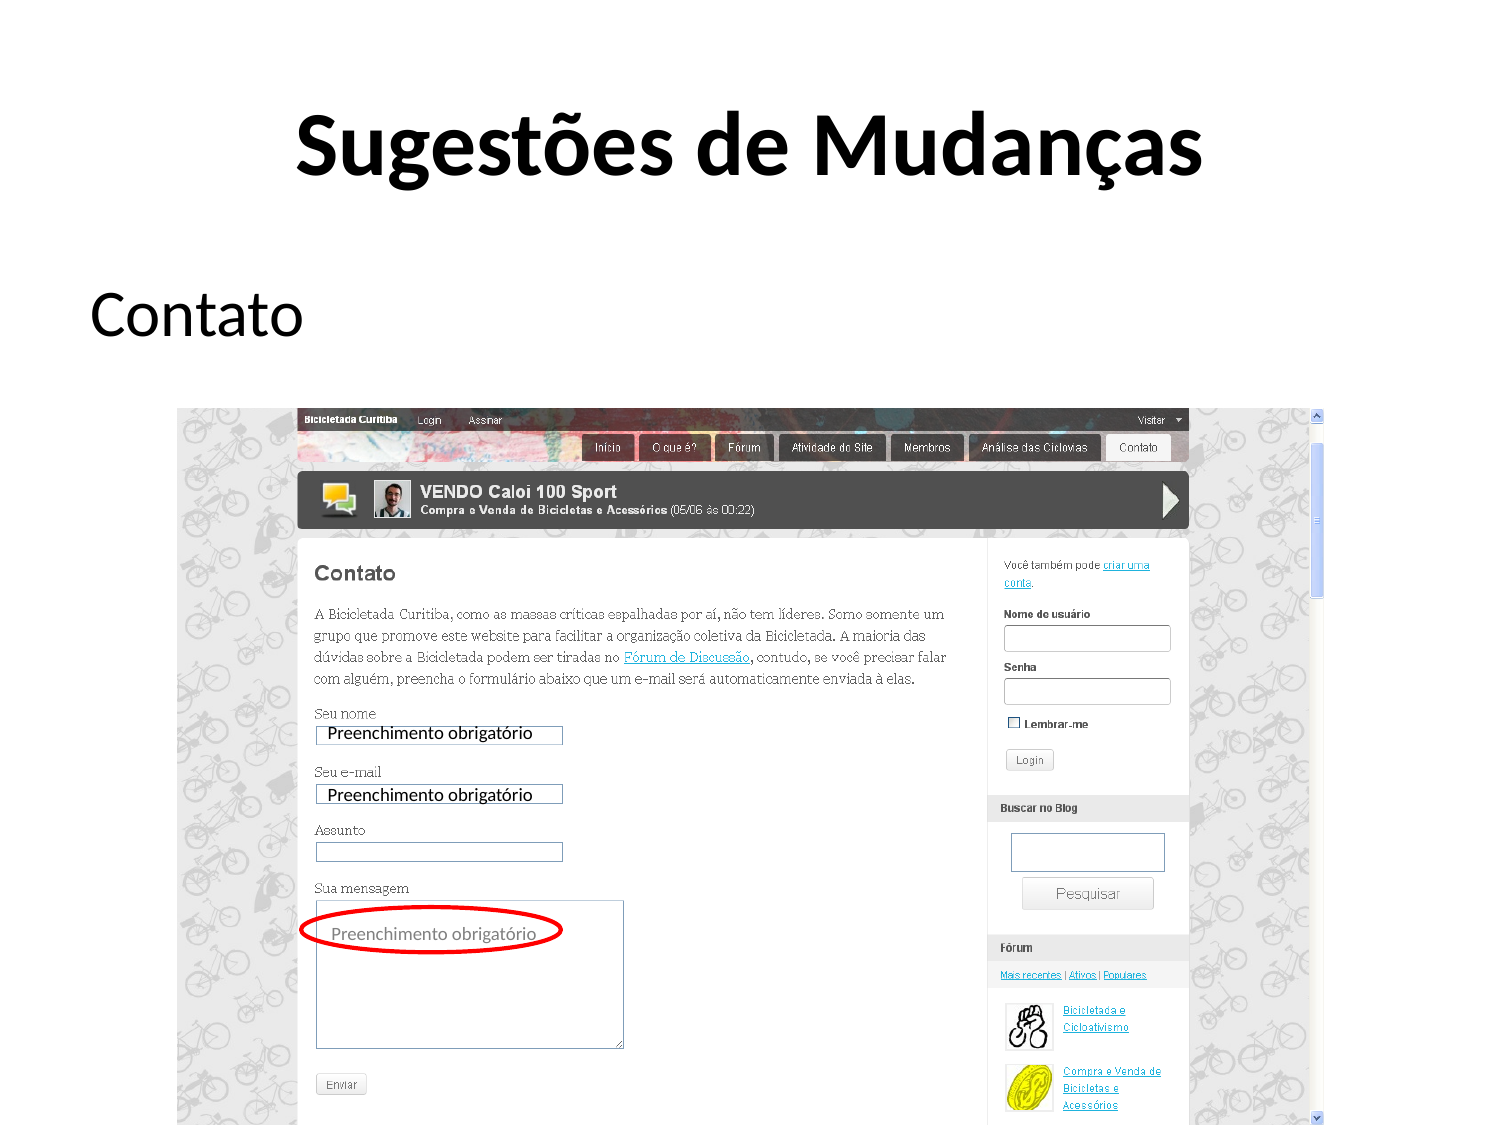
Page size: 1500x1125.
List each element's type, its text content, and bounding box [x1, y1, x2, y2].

title Sugestões de Mudanças [75, 45, 1425, 233]
picture [177, 408, 1324, 1125]
list Contato [75, 262, 1425, 1005]
